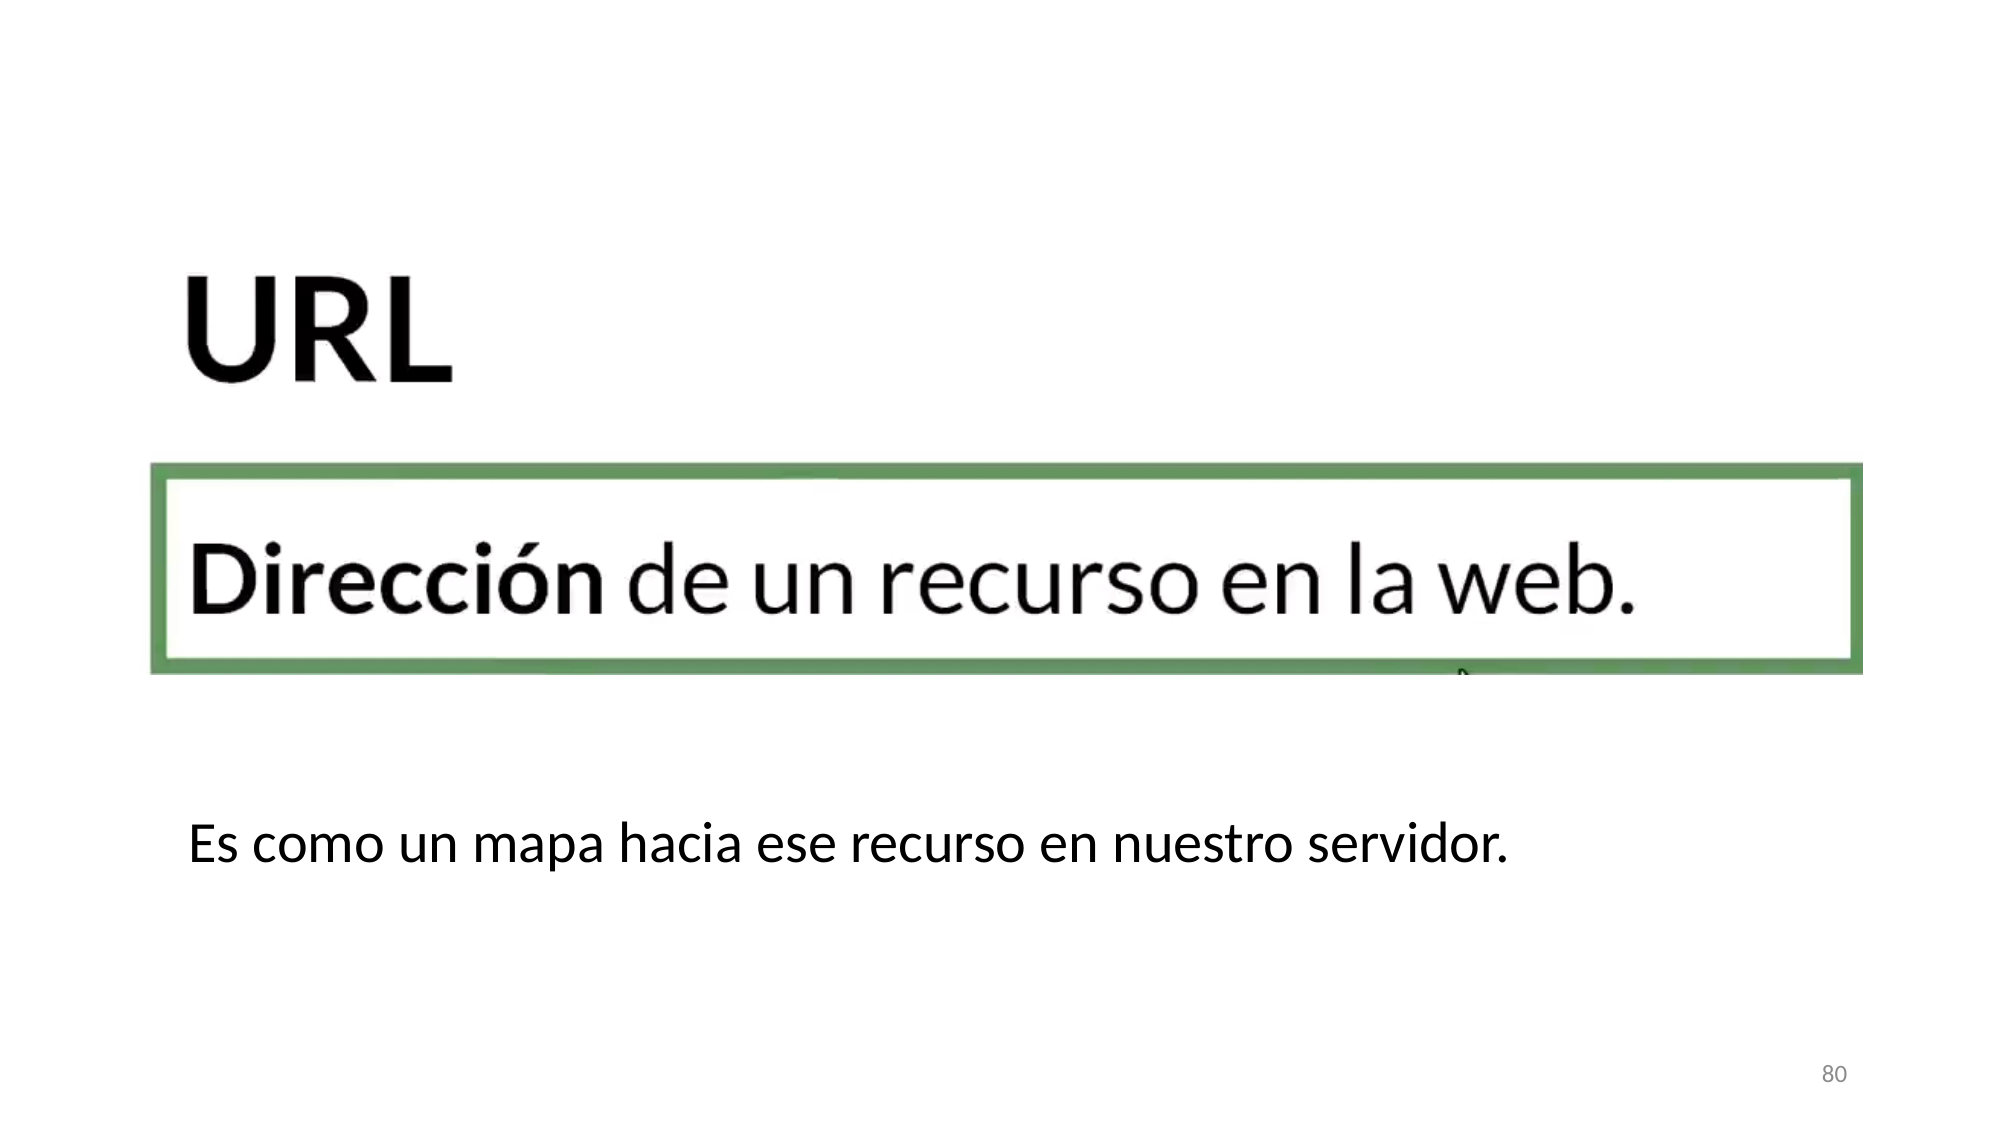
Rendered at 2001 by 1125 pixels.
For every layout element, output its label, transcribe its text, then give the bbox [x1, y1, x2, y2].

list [137, 242, 1863, 675]
text_box Es como un mapa hacia ese recurso en nuestro servidor. [173, 796, 1526, 882]
slide_number 80 [1412, 1042, 1863, 1103]
